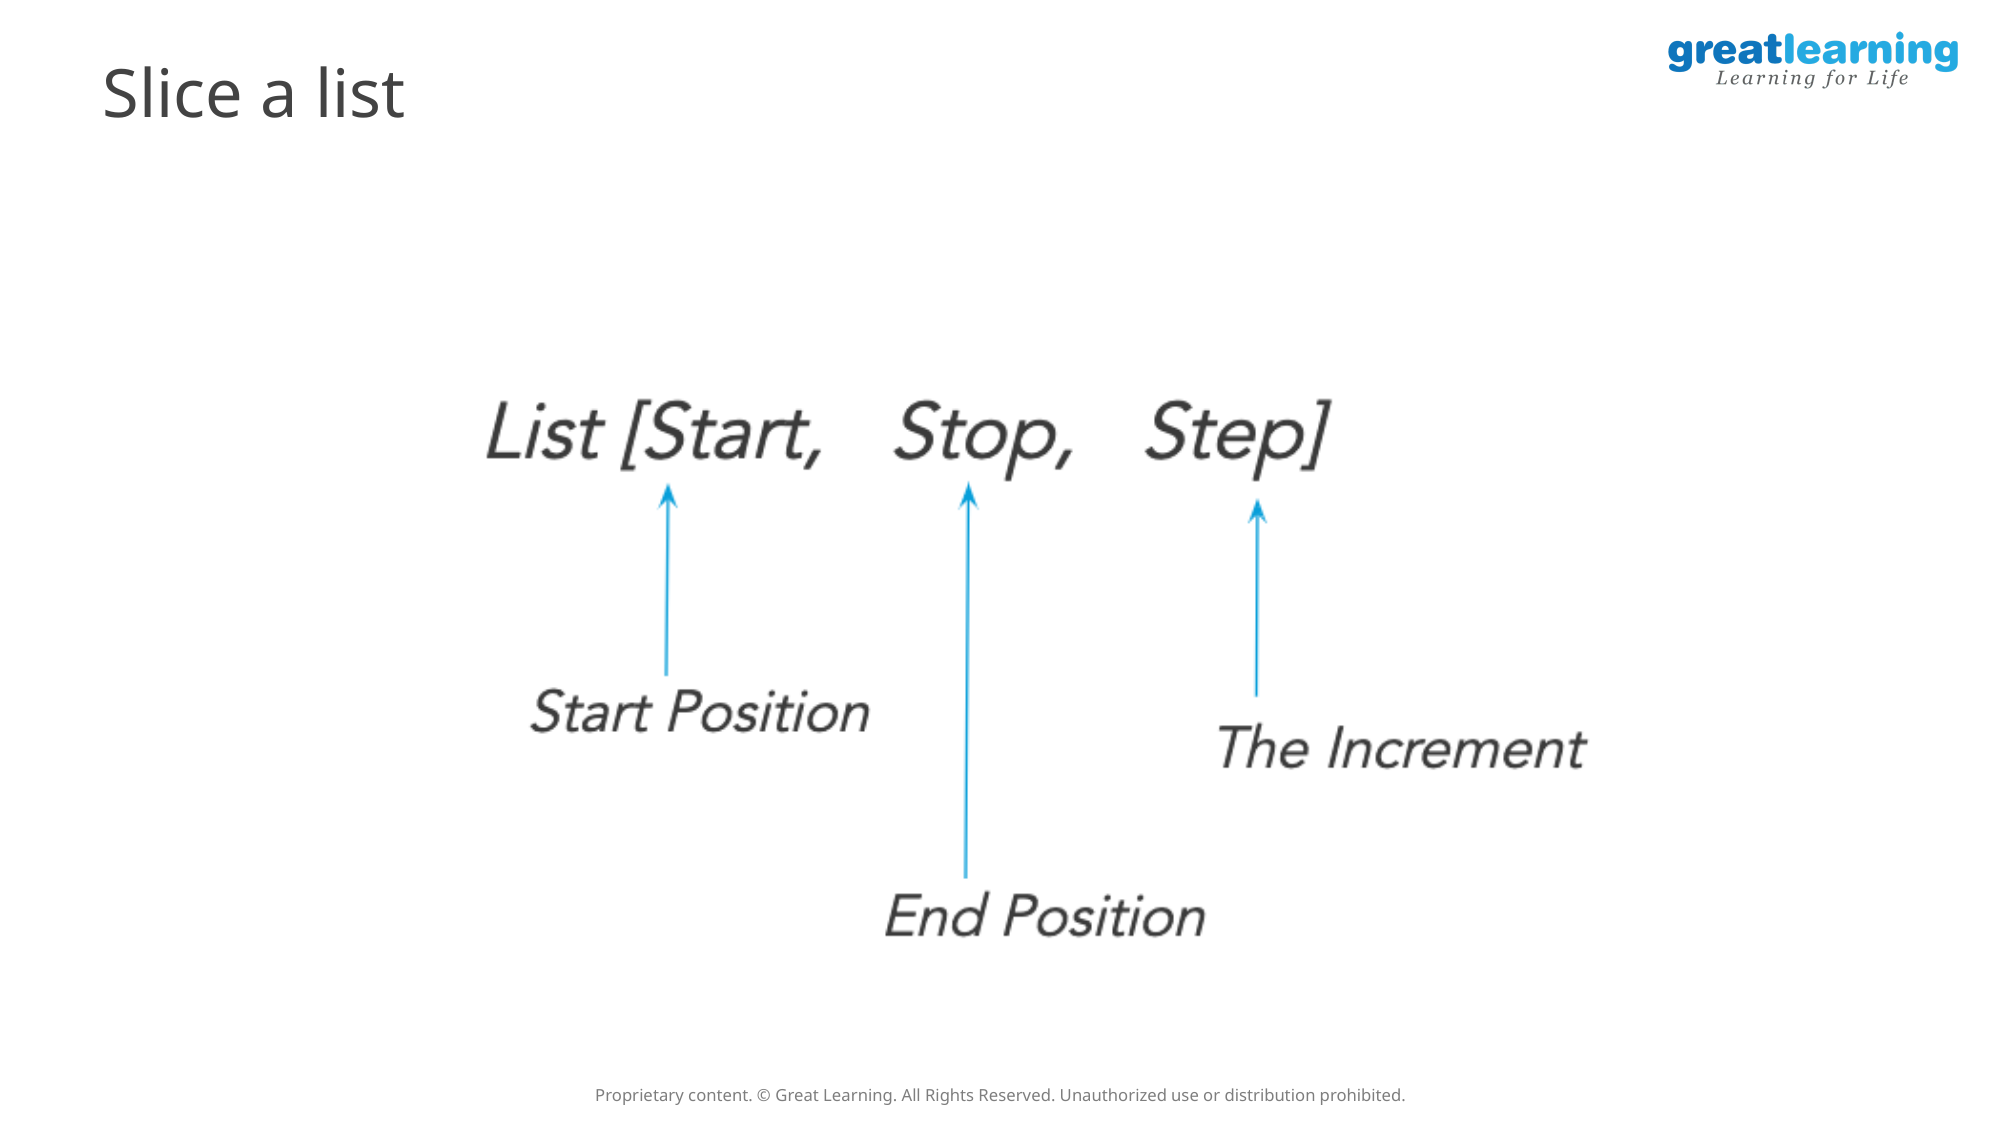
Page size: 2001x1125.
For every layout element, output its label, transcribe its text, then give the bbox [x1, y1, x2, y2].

text_box Slice a list [82, 30, 1713, 224]
picture [22, 323, 1956, 1007]
picture [1713, 31, 1958, 89]
